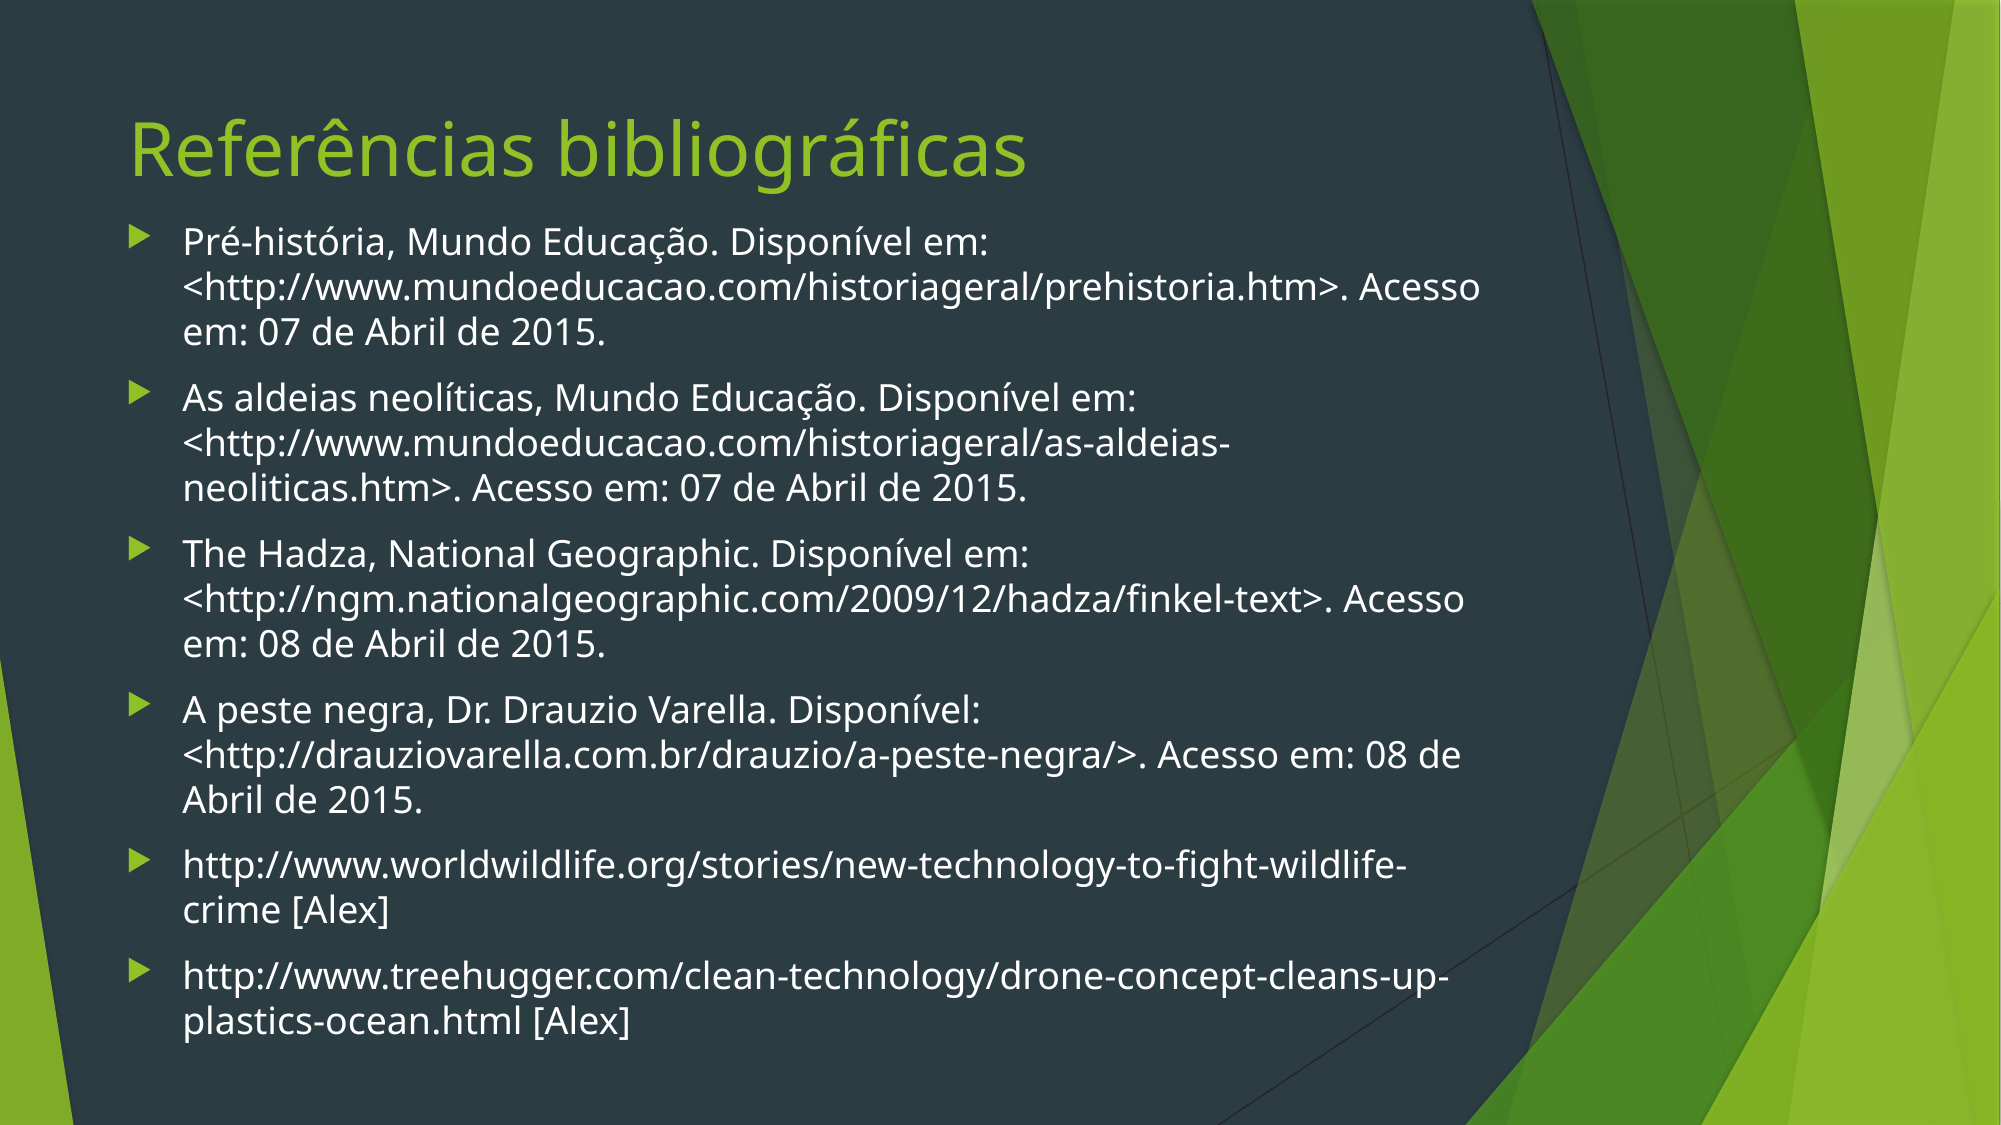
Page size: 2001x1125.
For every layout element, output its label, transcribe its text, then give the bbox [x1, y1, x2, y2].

title Referências bibliográficas [113, 93, 1524, 155]
list Pré-história, Mundo Educação. Disponível em: <http://www.mundoeducacao.com/historiageral/prehistoria.htm>. Acesso em: 07 de Abril de 2015. As aldeias neolíticas, Mundo Educação. Disponível em: <http://www.mundoeducacao.com/historiageral/as-aldeias-neoliticas.htm>. Acesso em: 07 de Abril de 2015. The Hadza, National Geographic. Disponível em: <http://ngm.nationalgeographic.com/2009/12/hadza/finkel-text>. Acesso em: 08 de Abril de 2015. A peste negra, Dr. Drauzio Varella. Disponível: <http://drauziovarella.com.br/drauzio/a-peste-negra/>. Acesso em: 08 de Abril de 2015. http://www.worldwildlife.org/stories/new-technology-to-fight-wildlife-crime [Alex] http://www.treehugger.com/clean-technology/drone-concept-cleans-up-plastics-ocean.html [Alex] [111, 210, 1522, 1067]
text_box [113, 155, 1524, 266]
